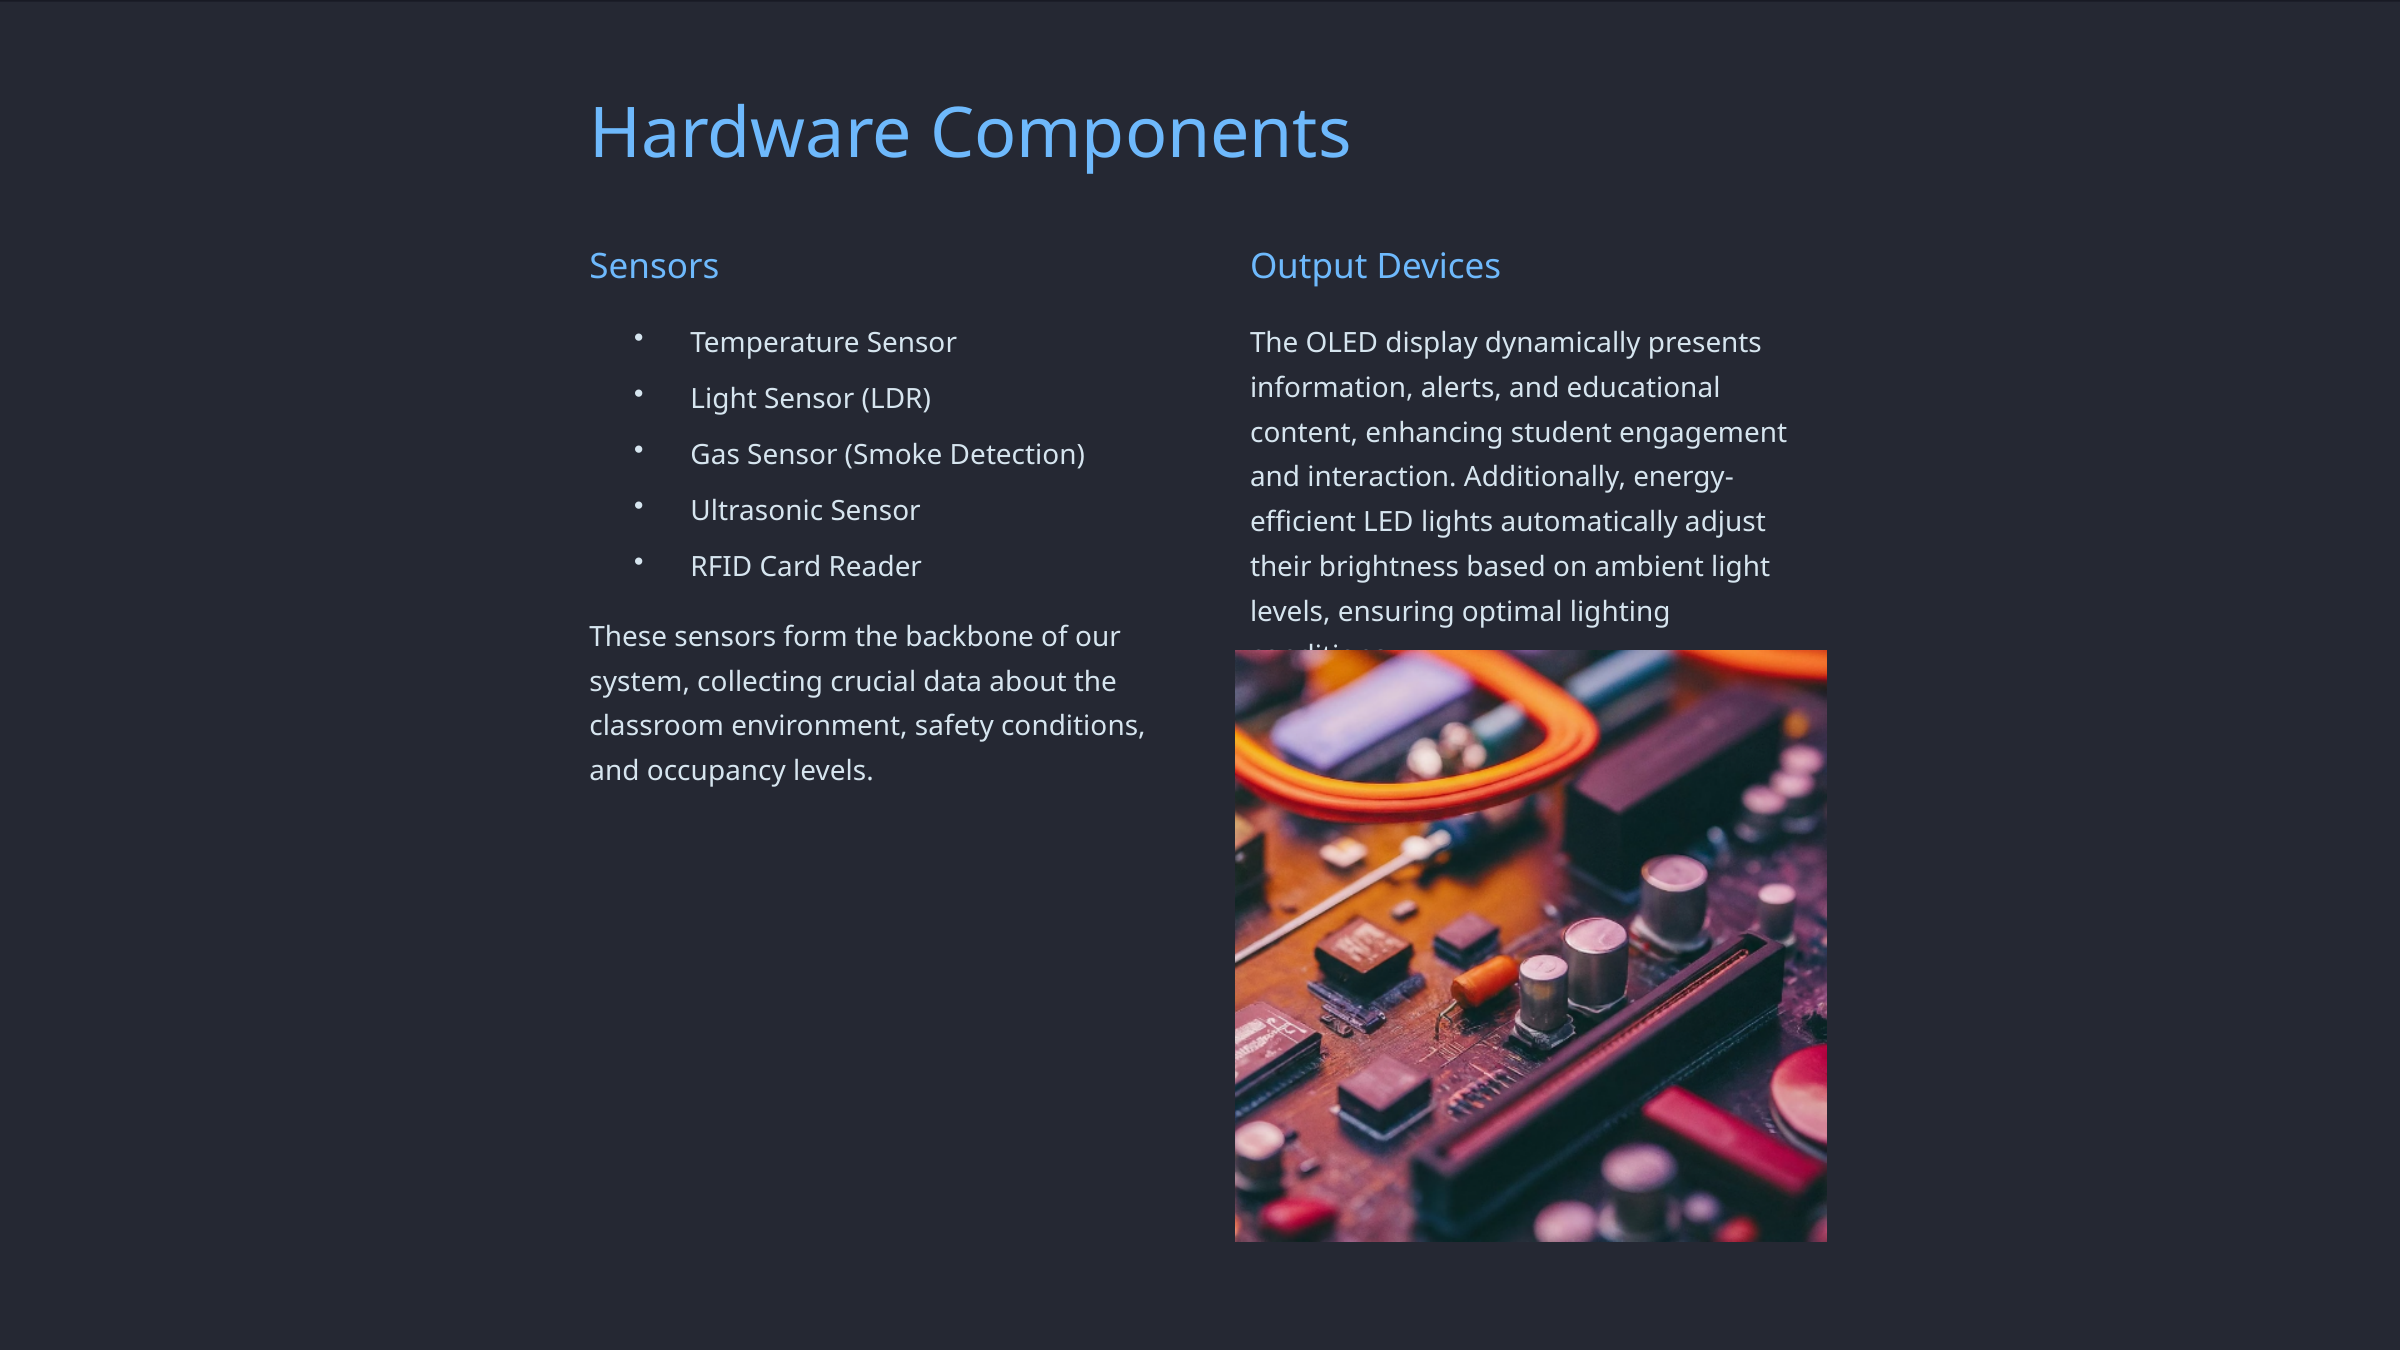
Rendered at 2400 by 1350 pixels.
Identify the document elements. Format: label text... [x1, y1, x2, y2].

text_box The OLED display dynamically presents information, alerts, and educational content, enhancing student engagement and interaction. Additionally, energy-efficient LED lights automatically adjust their brightness based on ambient light levels, ensuring optimal lighting conditions. [1235, 305, 1827, 620]
text_box Sensors [574, 234, 925, 278]
text_box Ultrasonic Sensor [619, 473, 1166, 519]
text_box Light Sensor (LDR) [619, 361, 1166, 407]
text_box Output Devices [1235, 234, 1585, 278]
text_box These sensors form the backbone of our system, collecting crucial data about the classroom environment, safety conditions, and occupancy levels. [574, 599, 1166, 779]
text_box [0, 1, 2400, 1350]
picture [1235, 650, 1827, 1242]
text_box Temperature Sensor [619, 305, 1166, 351]
text_box RFID Card Reader [619, 529, 1166, 575]
text_box Hardware Components [574, 76, 1330, 165]
text_box Gas Sensor (Smoke Detection) [619, 417, 1166, 463]
